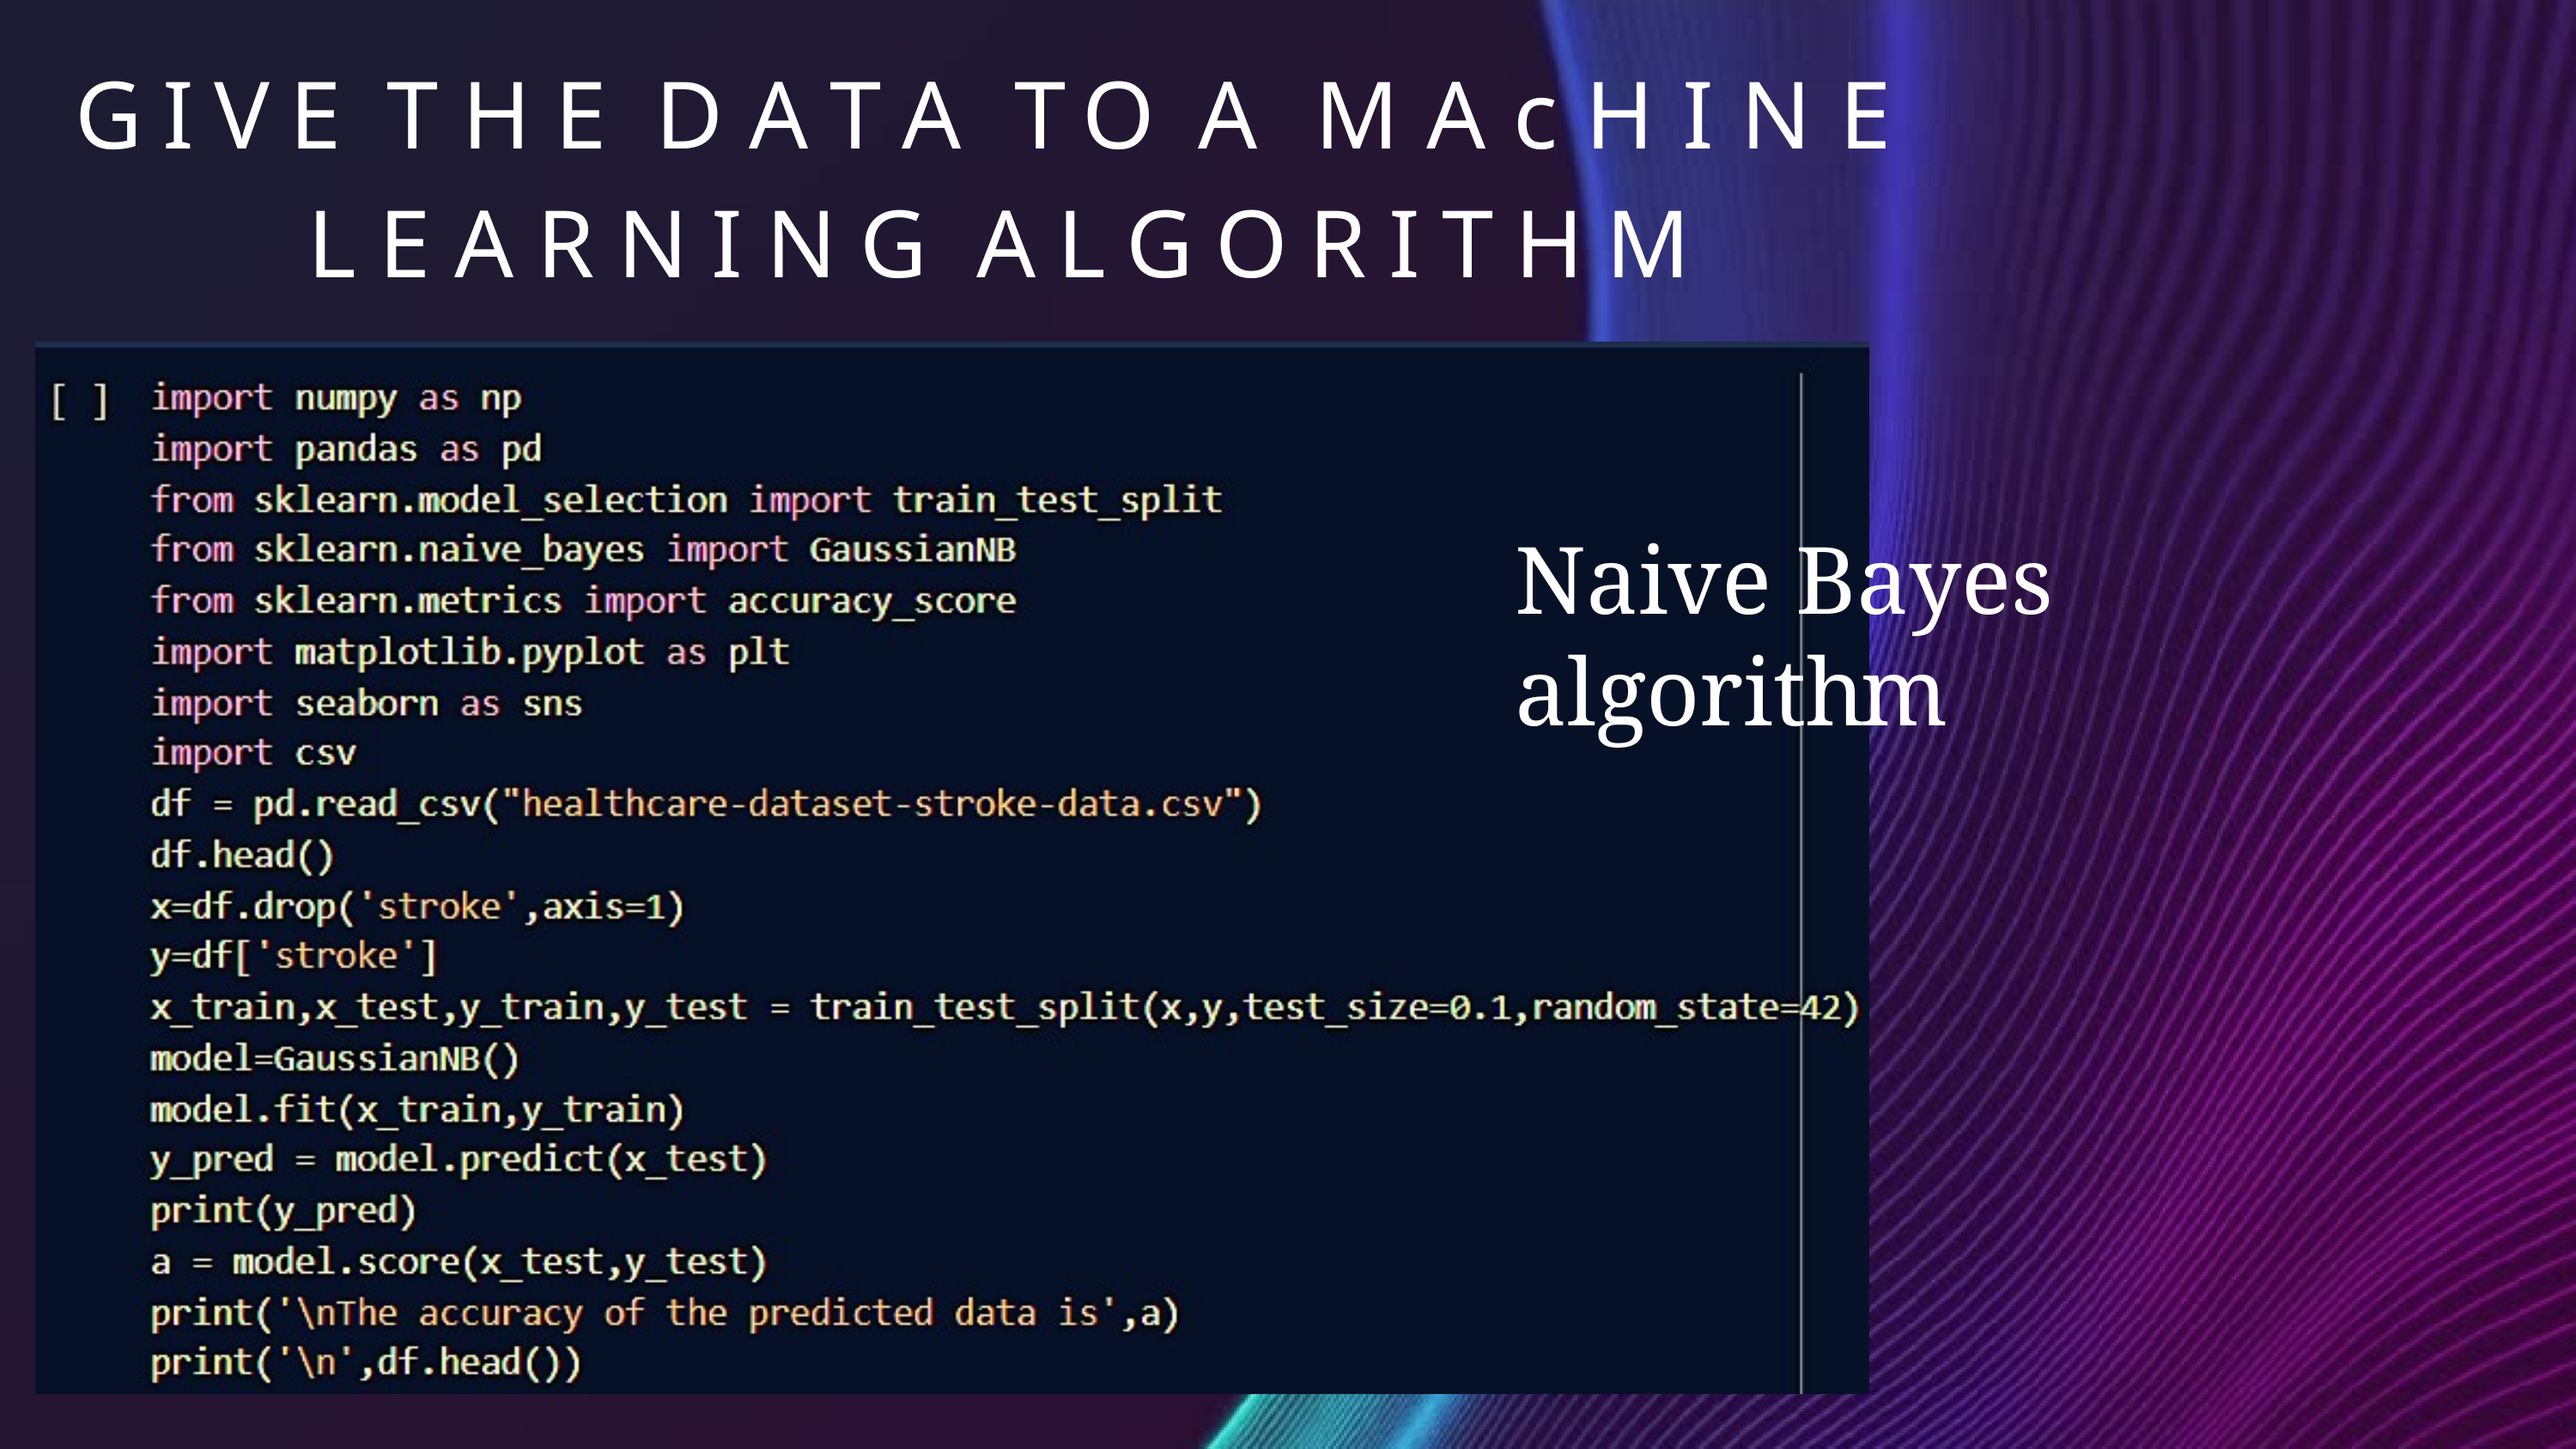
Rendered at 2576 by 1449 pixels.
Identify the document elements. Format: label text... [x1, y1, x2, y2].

text_box Naive Bayes algorithm [1872, 519, 2372, 745]
text_box GIVE THE DATA TO A MAcHINE LEARNING ALGORITHM [73, 35, 1978, 297]
picture [0, 0, 2576, 1449]
